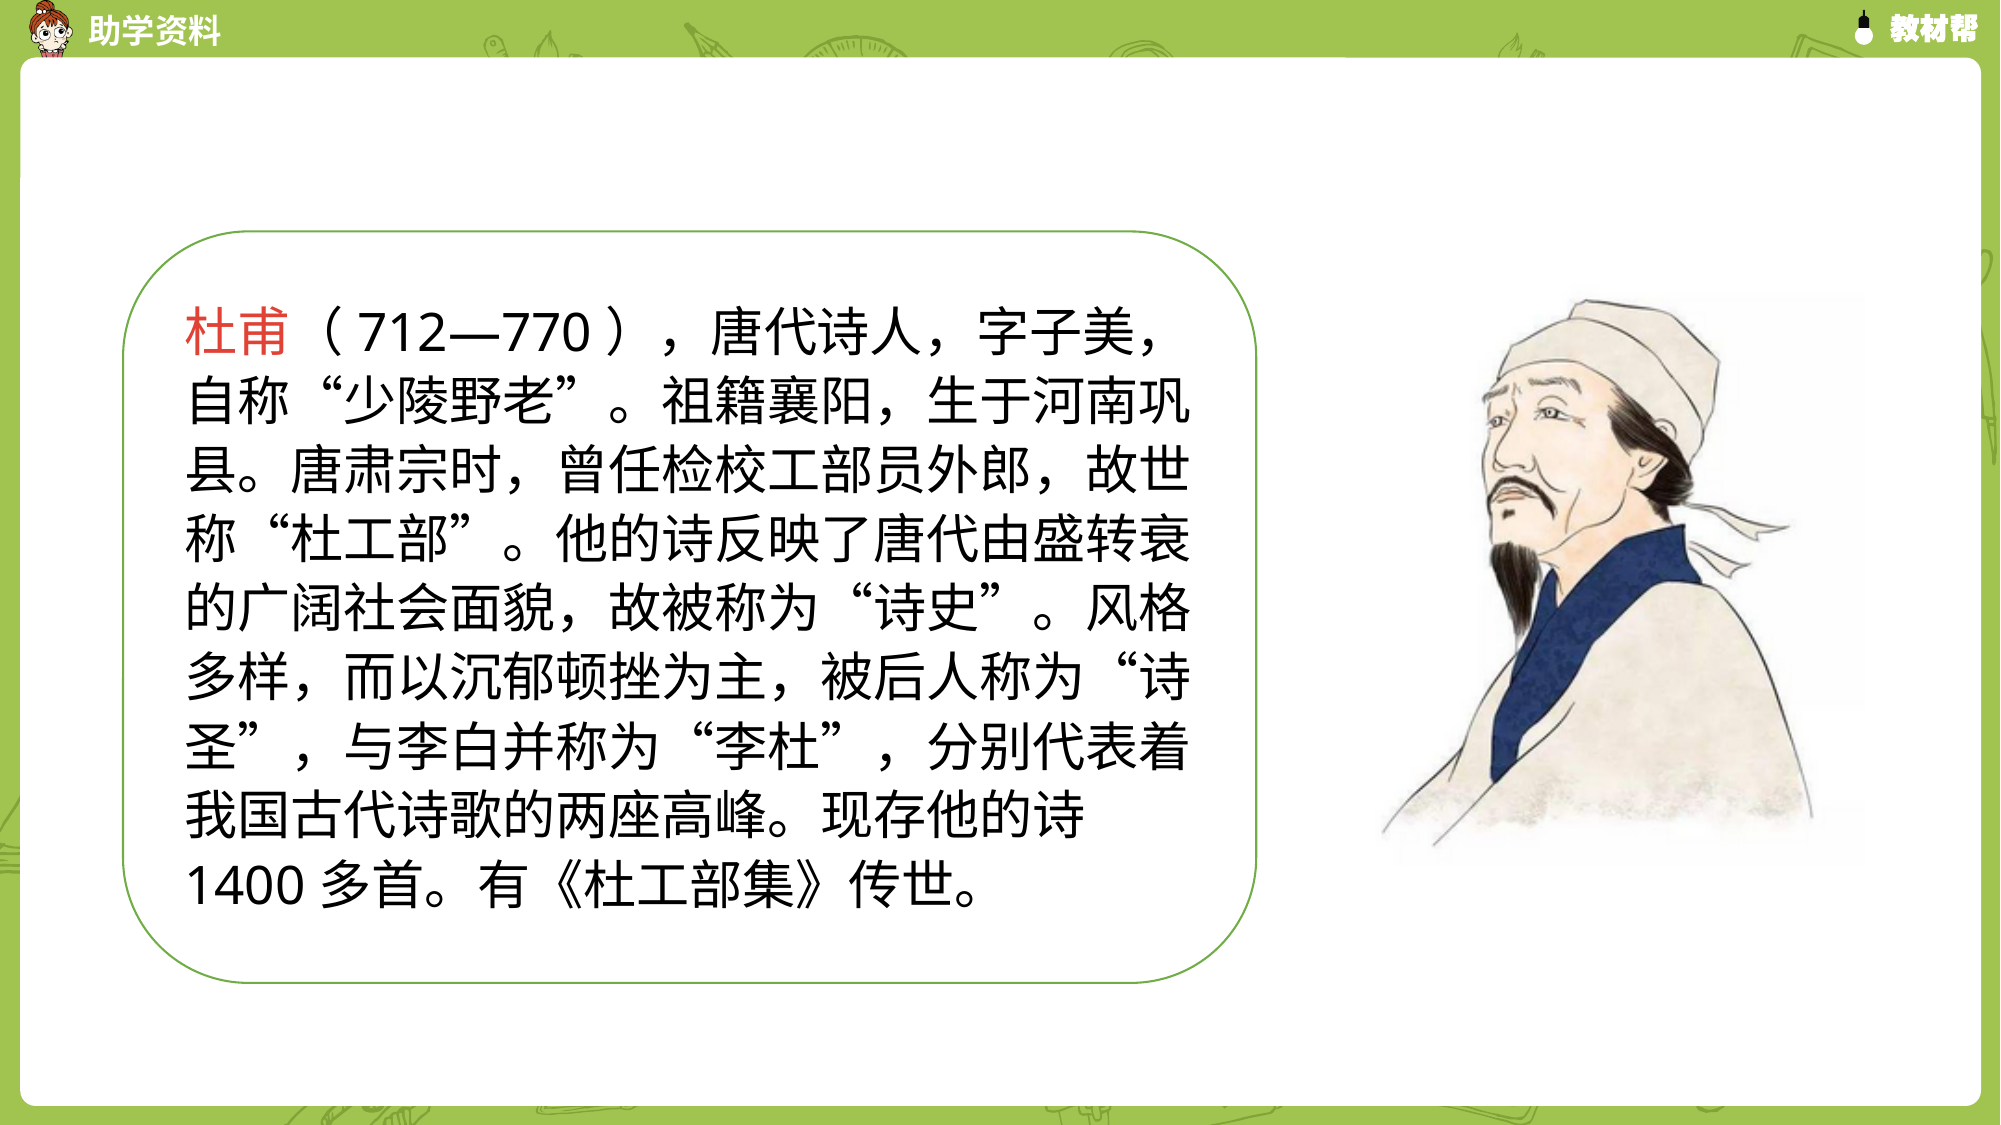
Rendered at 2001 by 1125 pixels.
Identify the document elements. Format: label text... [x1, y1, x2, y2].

list 杜甫（712—770），唐代诗人，字子美，自称“少陵野老”。祖籍襄阳，生于河南巩县。唐肃宗时，曾任检校工部员外郎，故世称“杜工部”。他的诗反映了唐代由盛转衰的广阔社会面貌，故被称为“诗史”。风格多样，而以沉郁顿挫为主，被后人称为“诗圣”，与李白并称为“李杜”，分别代表着我国古代诗歌的两座高峰。现存他的诗1400多首。有《杜工部集》传世。 [169, 288, 1210, 999]
text_box [121, 230, 1258, 957]
picture [1317, 259, 1892, 866]
picture [28, 0, 82, 59]
